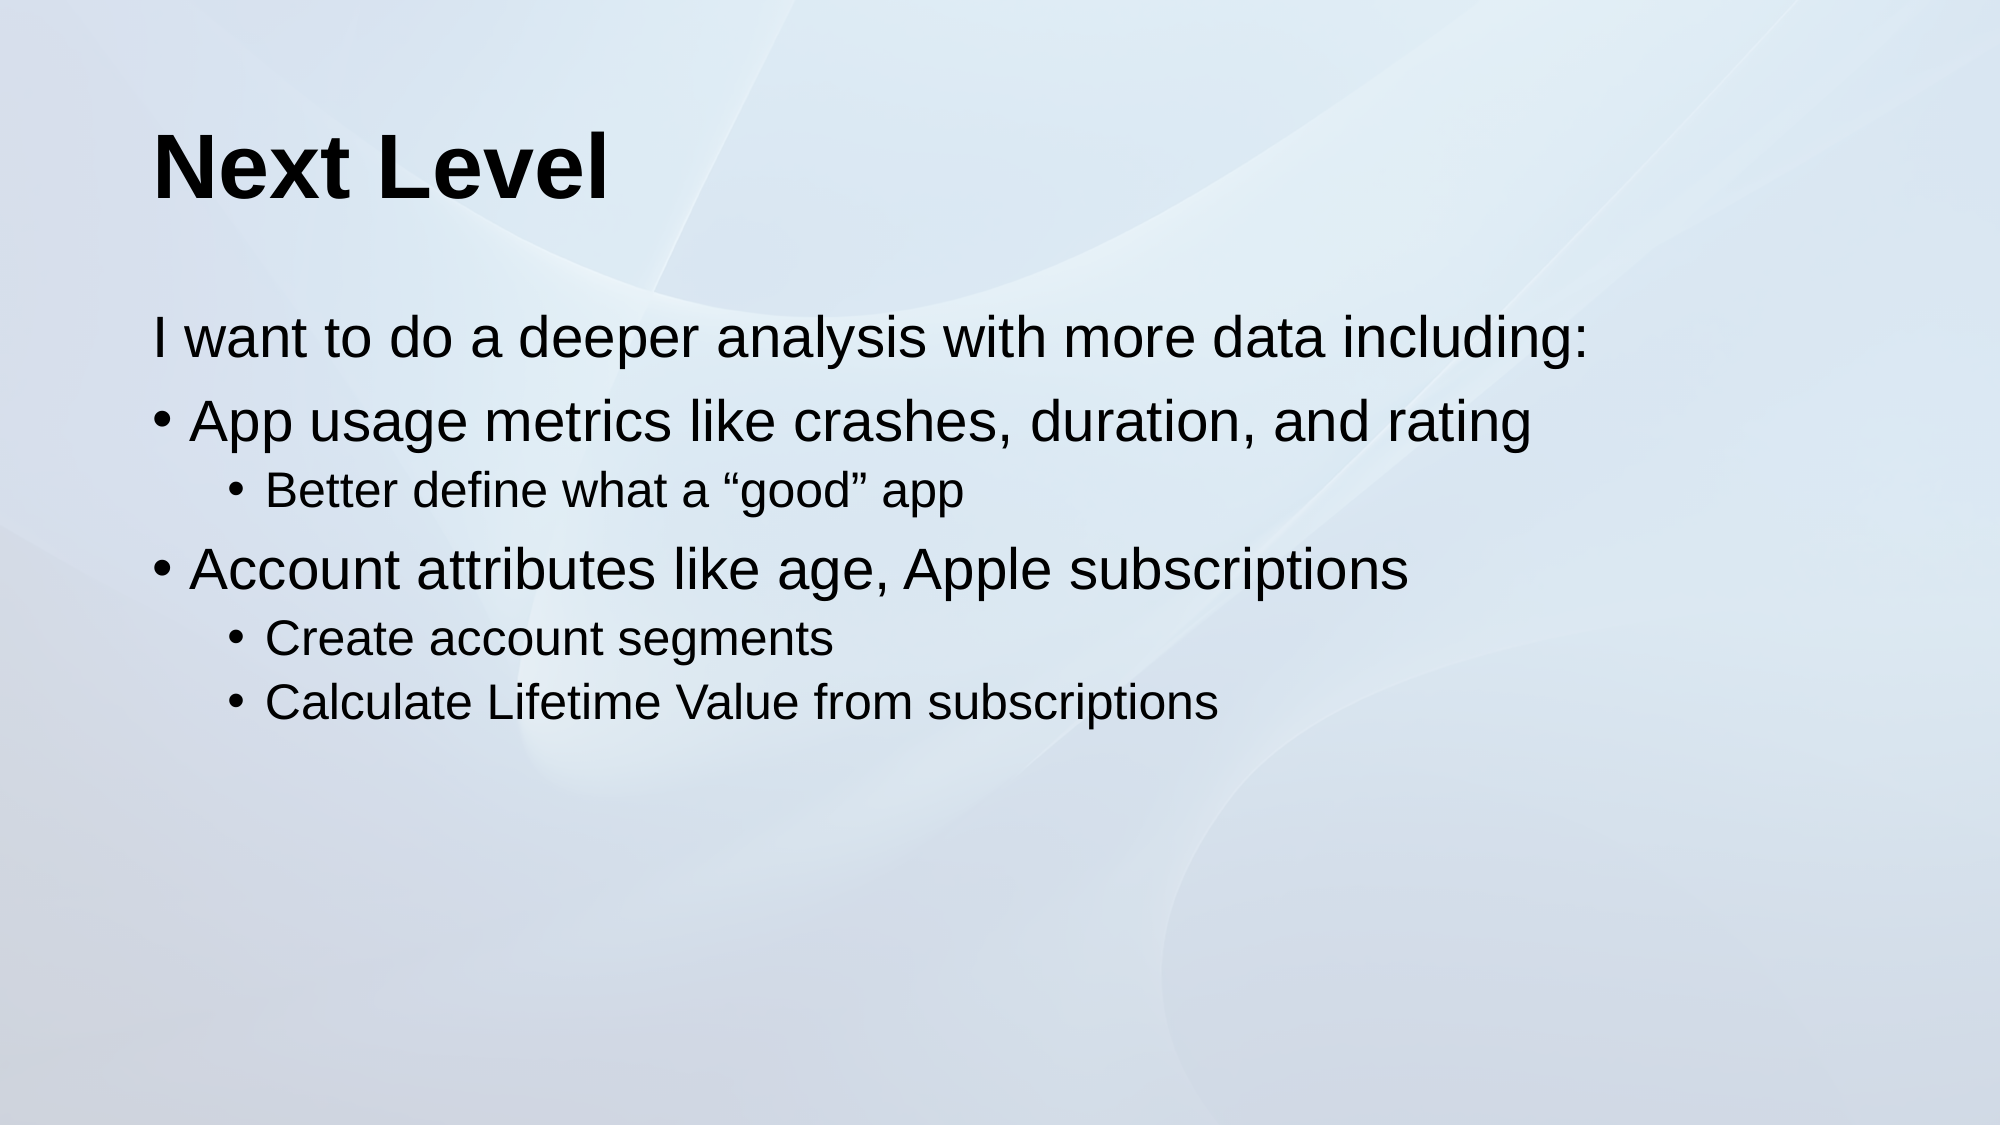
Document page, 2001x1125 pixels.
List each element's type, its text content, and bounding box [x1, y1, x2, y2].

title Next Level [137, 59, 1863, 278]
list I want to do a deeper analysis with more data including: App usage metrics like crashes, duration, and rating Better define what a “good” app Account attributes like age, Apple subscriptions Create account segments Calculate Lifetime Value from subscriptions [137, 299, 1863, 1014]
